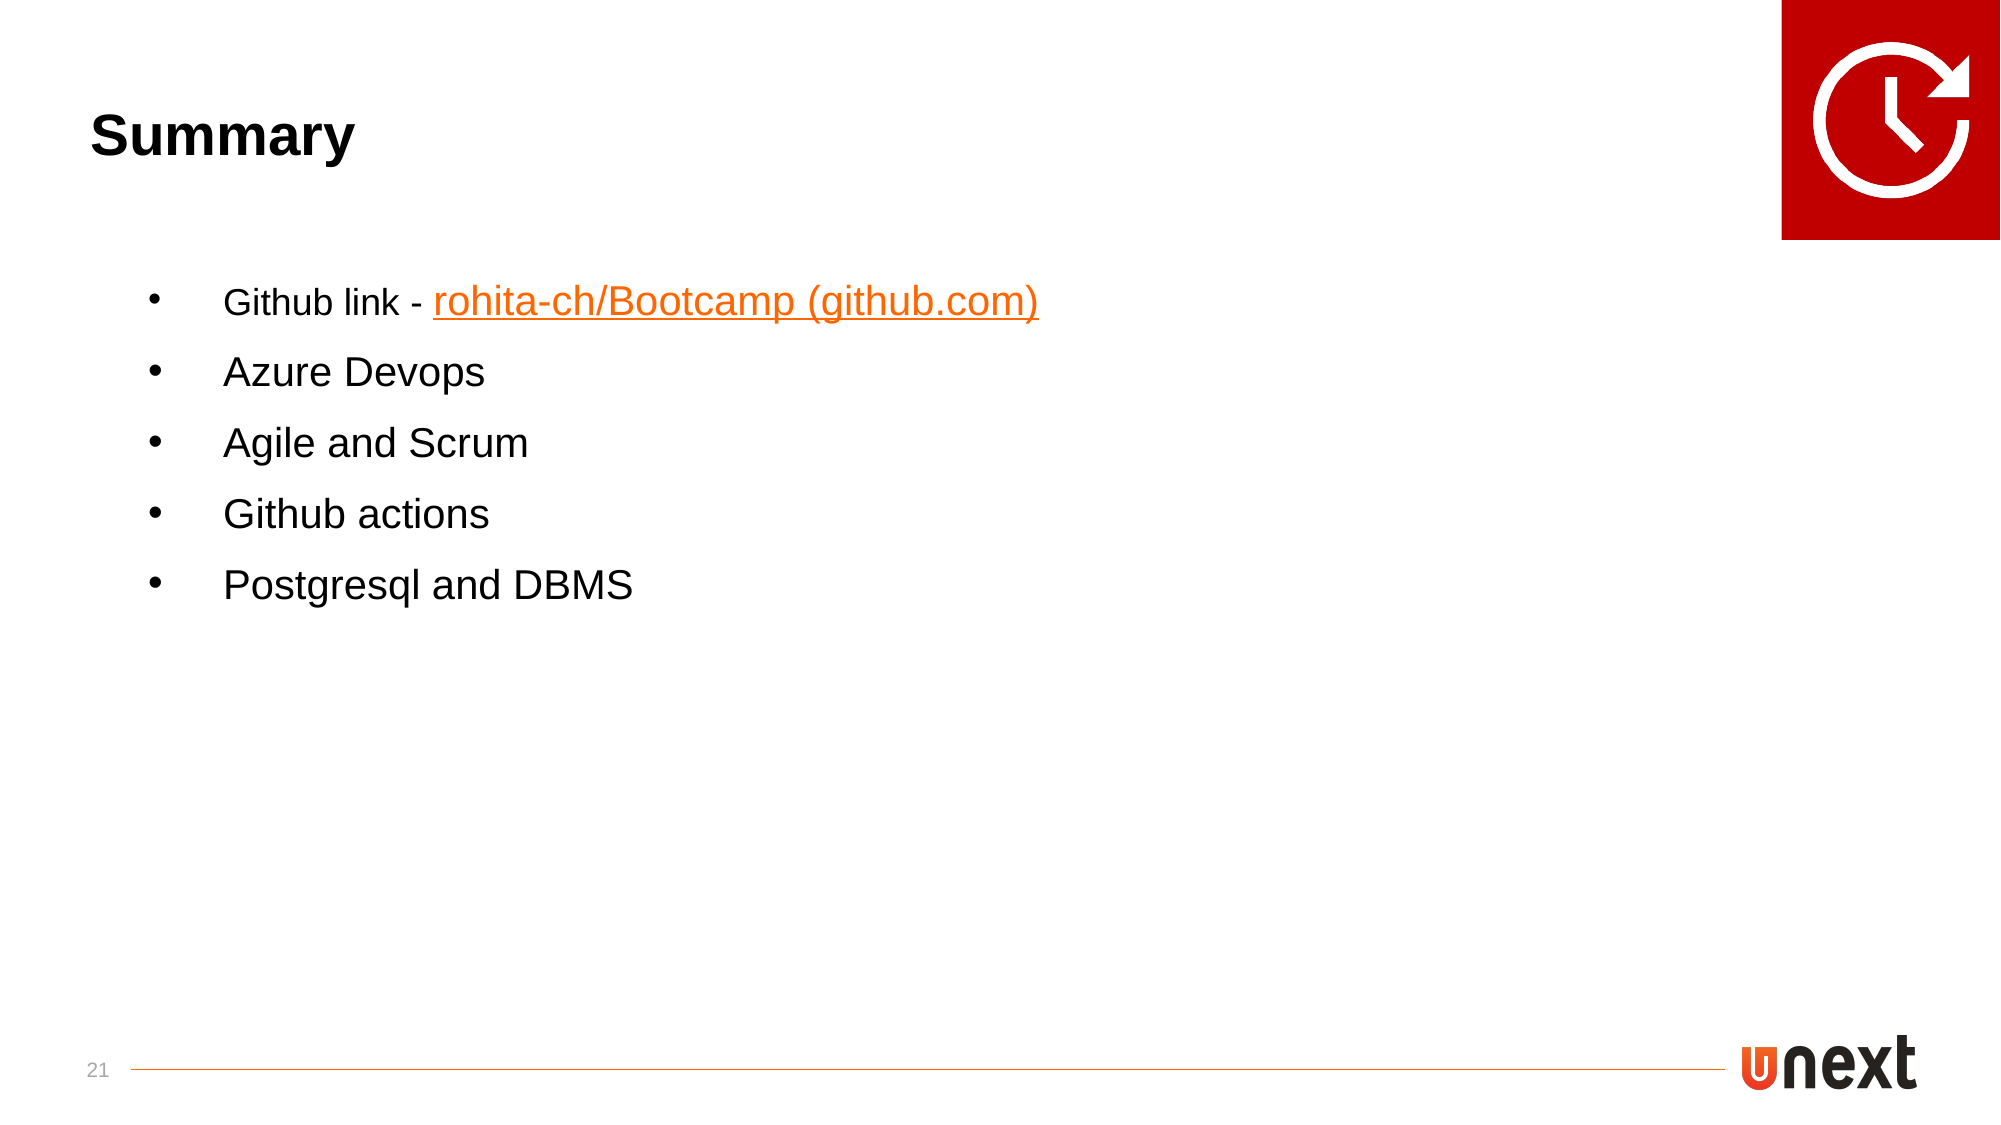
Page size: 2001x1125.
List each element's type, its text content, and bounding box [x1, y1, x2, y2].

text_box [1781, 0, 2000, 241]
text_box Github link - rohita-ch/Bootcamp (github.com) Azure Devops Agile and Scrum Github actions Postgresql and DBMS [133, 266, 1742, 739]
slide_number 21 [48, 1047, 110, 1091]
picture [1791, 21, 1990, 219]
title Summary [76, 78, 1791, 196]
picture [1742, 1035, 1917, 1090]
